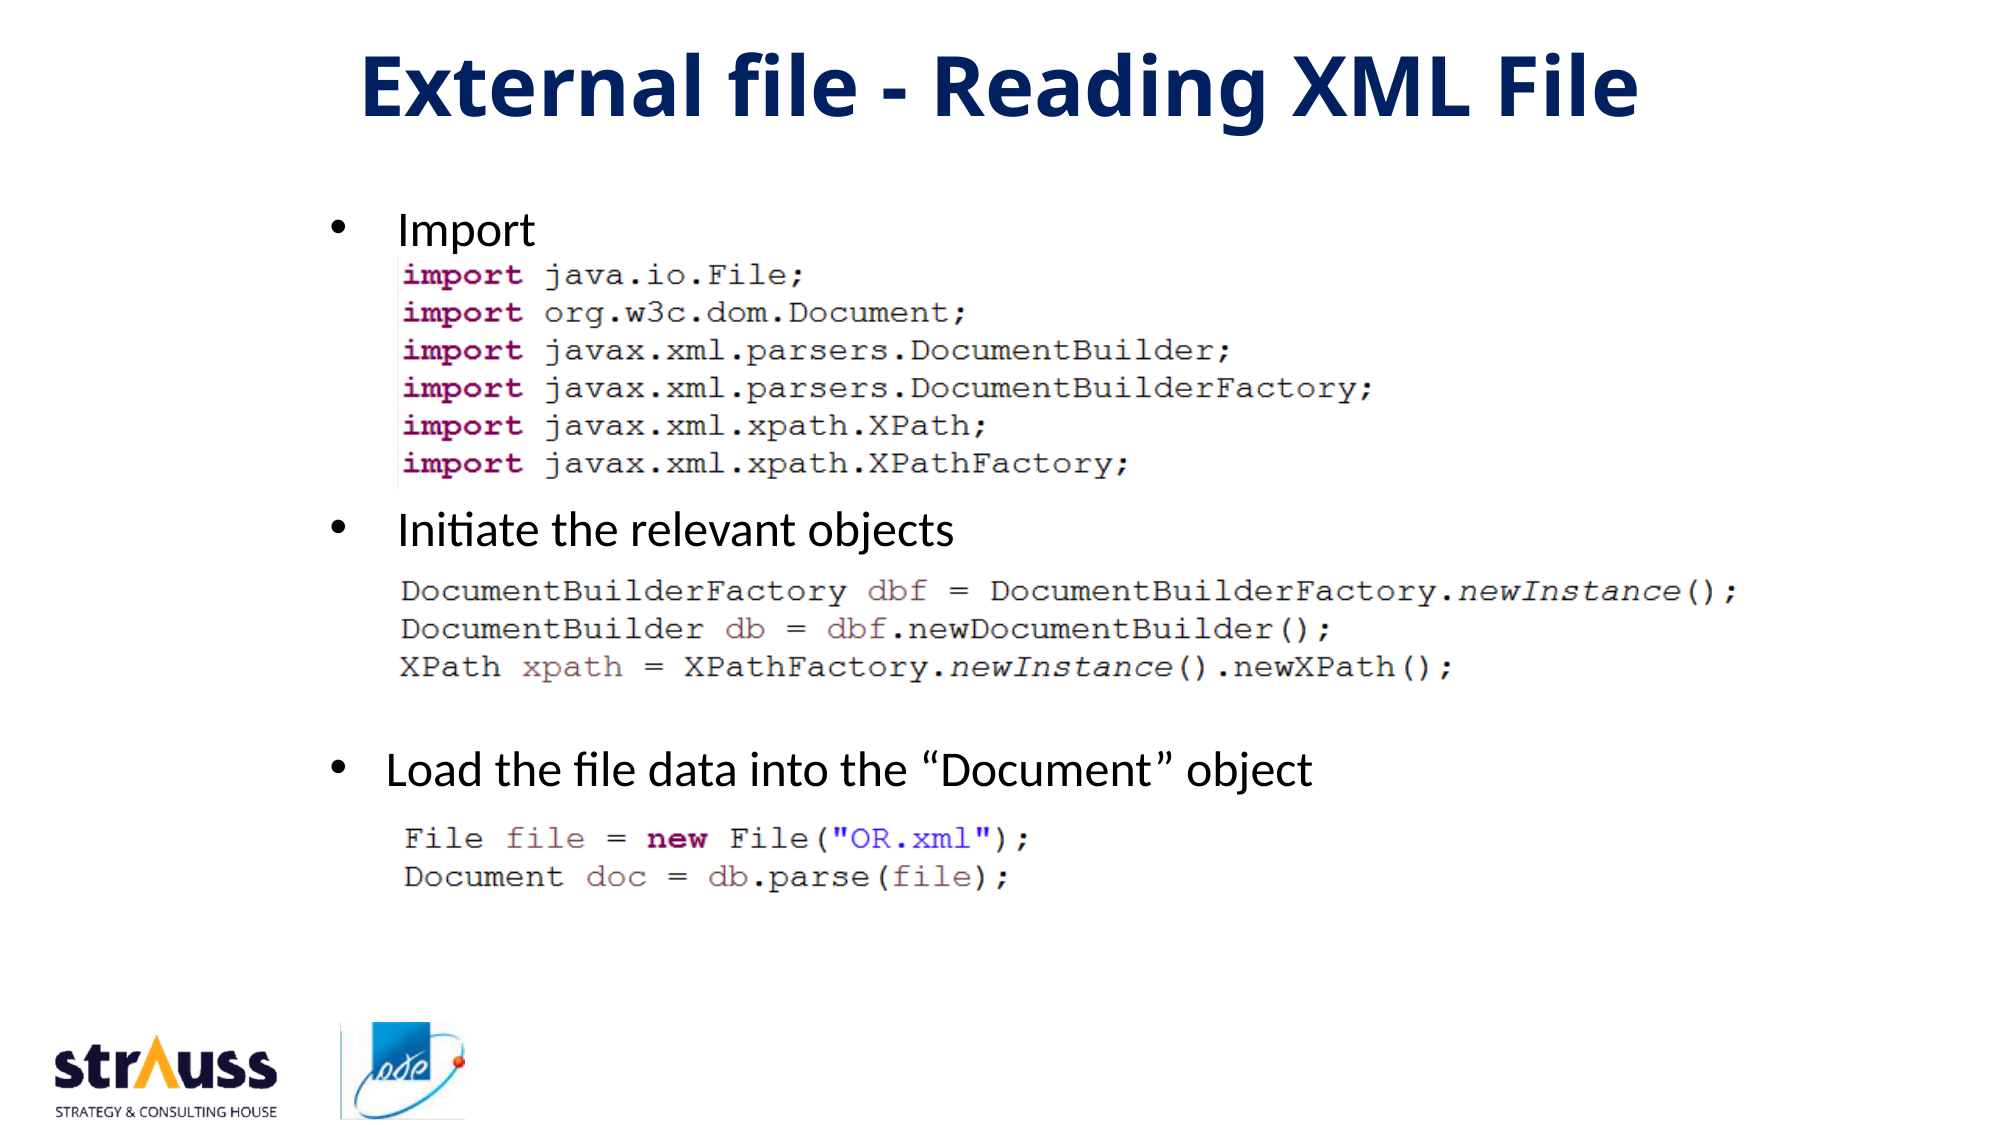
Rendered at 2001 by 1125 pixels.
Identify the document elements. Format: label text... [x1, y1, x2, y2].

text_box External file - Reading XML File [229, 37, 1771, 142]
picture [397, 821, 1040, 899]
picture [339, 1022, 465, 1122]
text_box Import Initiate the relevant objects Load the file data into the “Document” object [314, 188, 1685, 864]
picture [397, 572, 1748, 689]
picture [46, 1026, 283, 1125]
picture [397, 256, 1379, 490]
